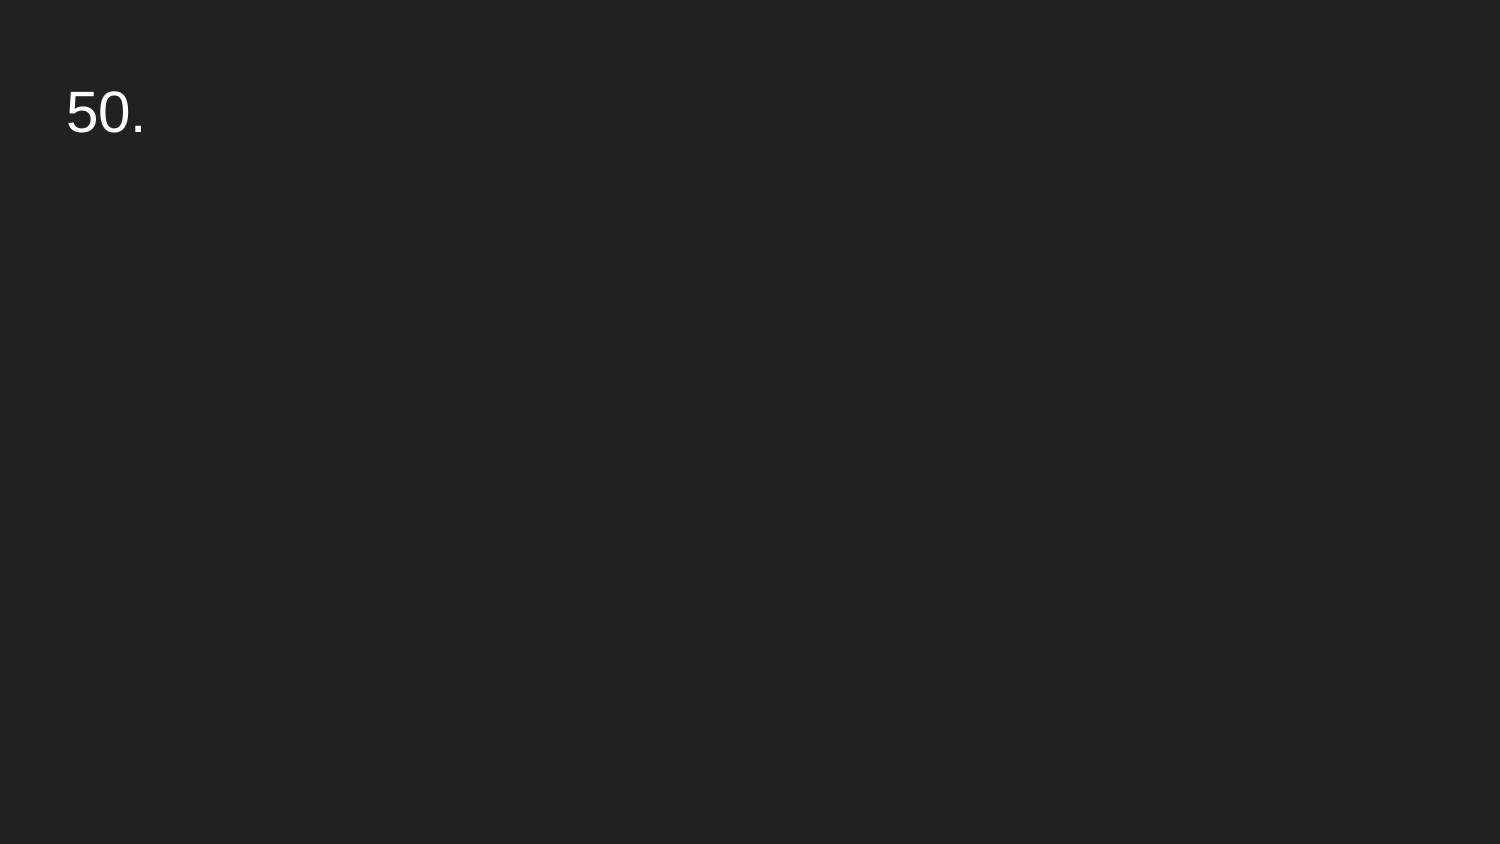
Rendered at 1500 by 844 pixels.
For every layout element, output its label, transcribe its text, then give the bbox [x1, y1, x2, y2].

title 50. [51, 59, 1449, 153]
